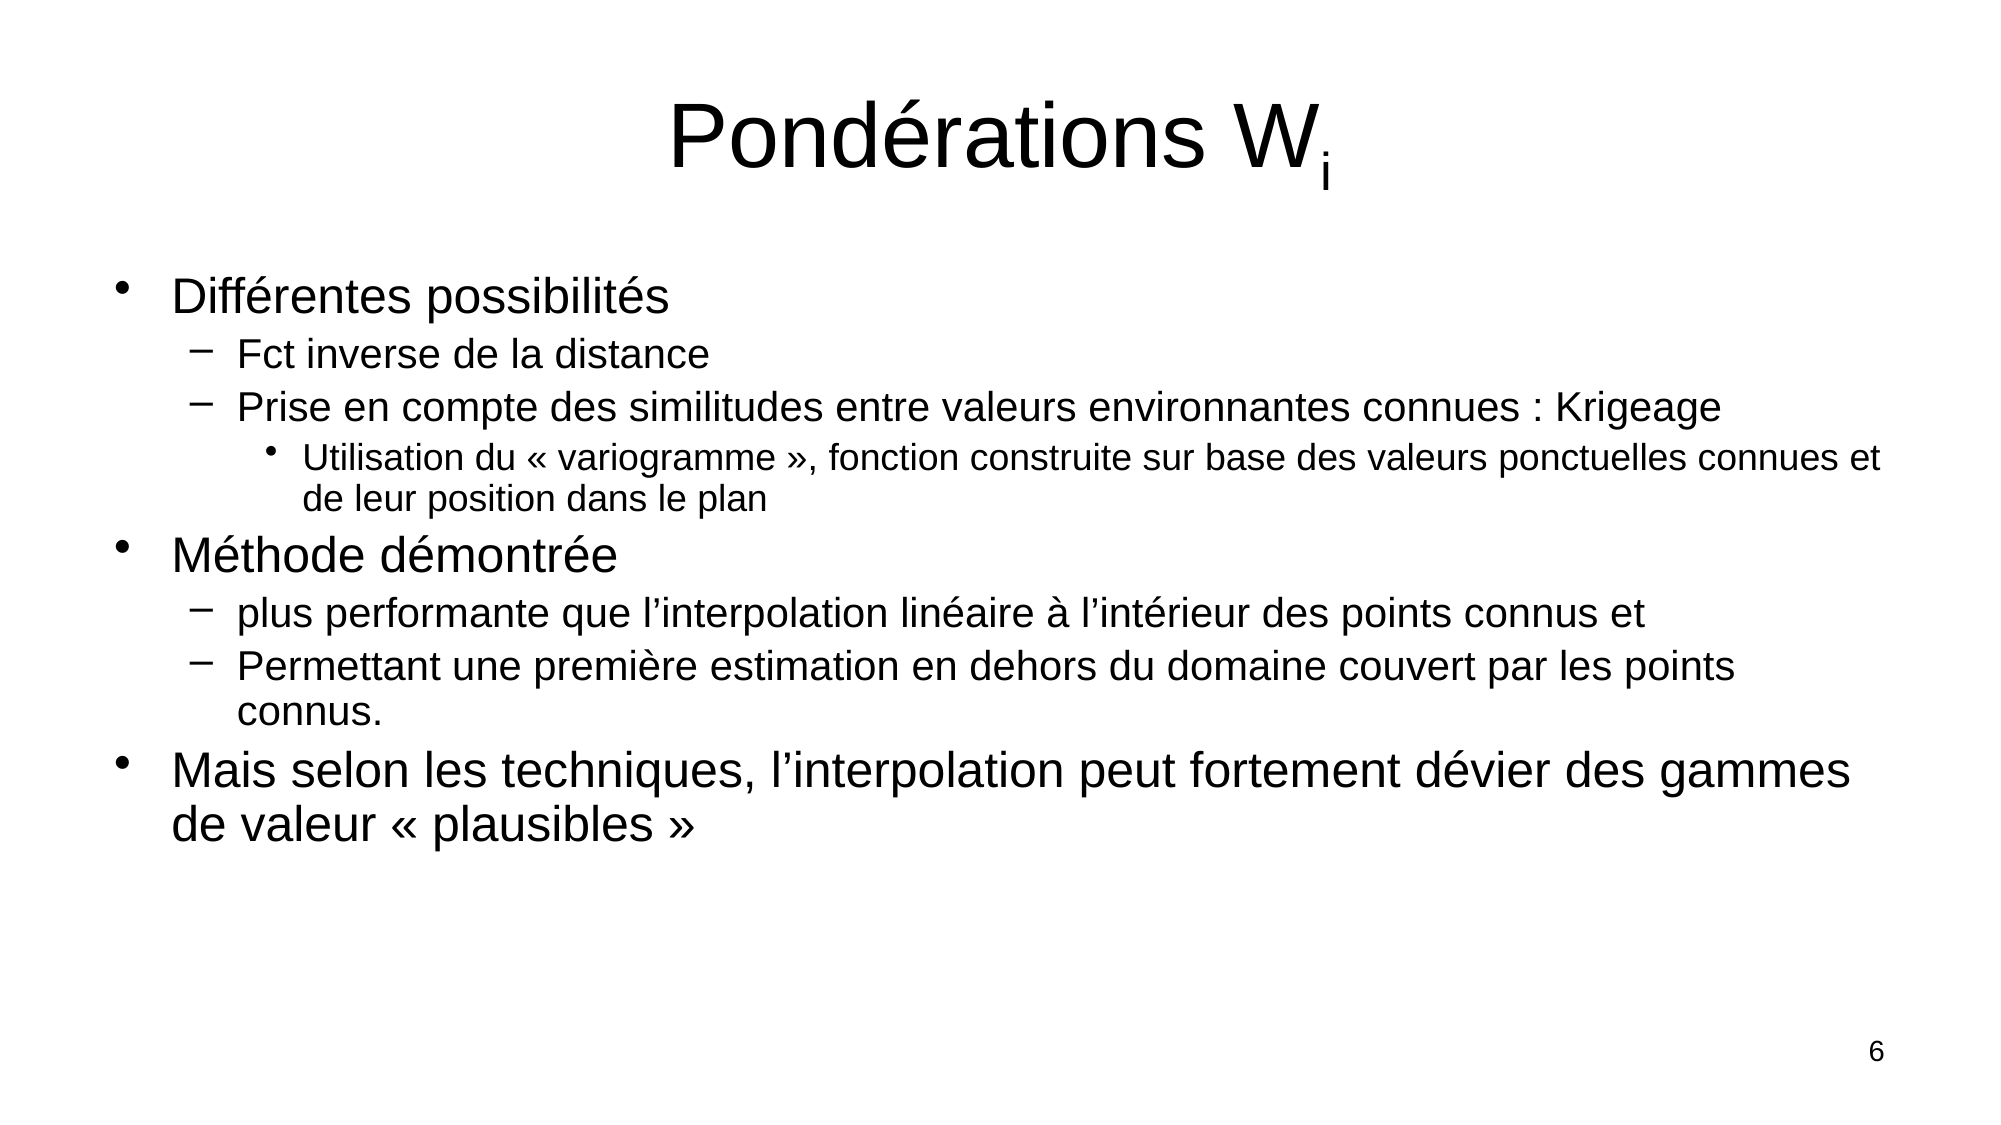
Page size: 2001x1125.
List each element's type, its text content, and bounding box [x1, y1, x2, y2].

slide_number 6 [1433, 1024, 1900, 1103]
title Pondérations Wi [99, 45, 1900, 233]
list Différentes possibilités Fct inverse de la distance Prise en compte des similitudes entre valeurs environnantes connues : Krigeage Utilisation du « variogramme », fonction construite sur base des valeurs ponctuelles connues et de leur position dans le plan Méthode démontrée plus performante que l’interpolation linéaire à l’intérieur des points connus et Permettant une première estimation en dehors du domaine couvert par les points connus. Mais selon les techniques, l’interpolation peut fortement dévier des gammes de valeur « plausibles » [99, 262, 1900, 1005]
